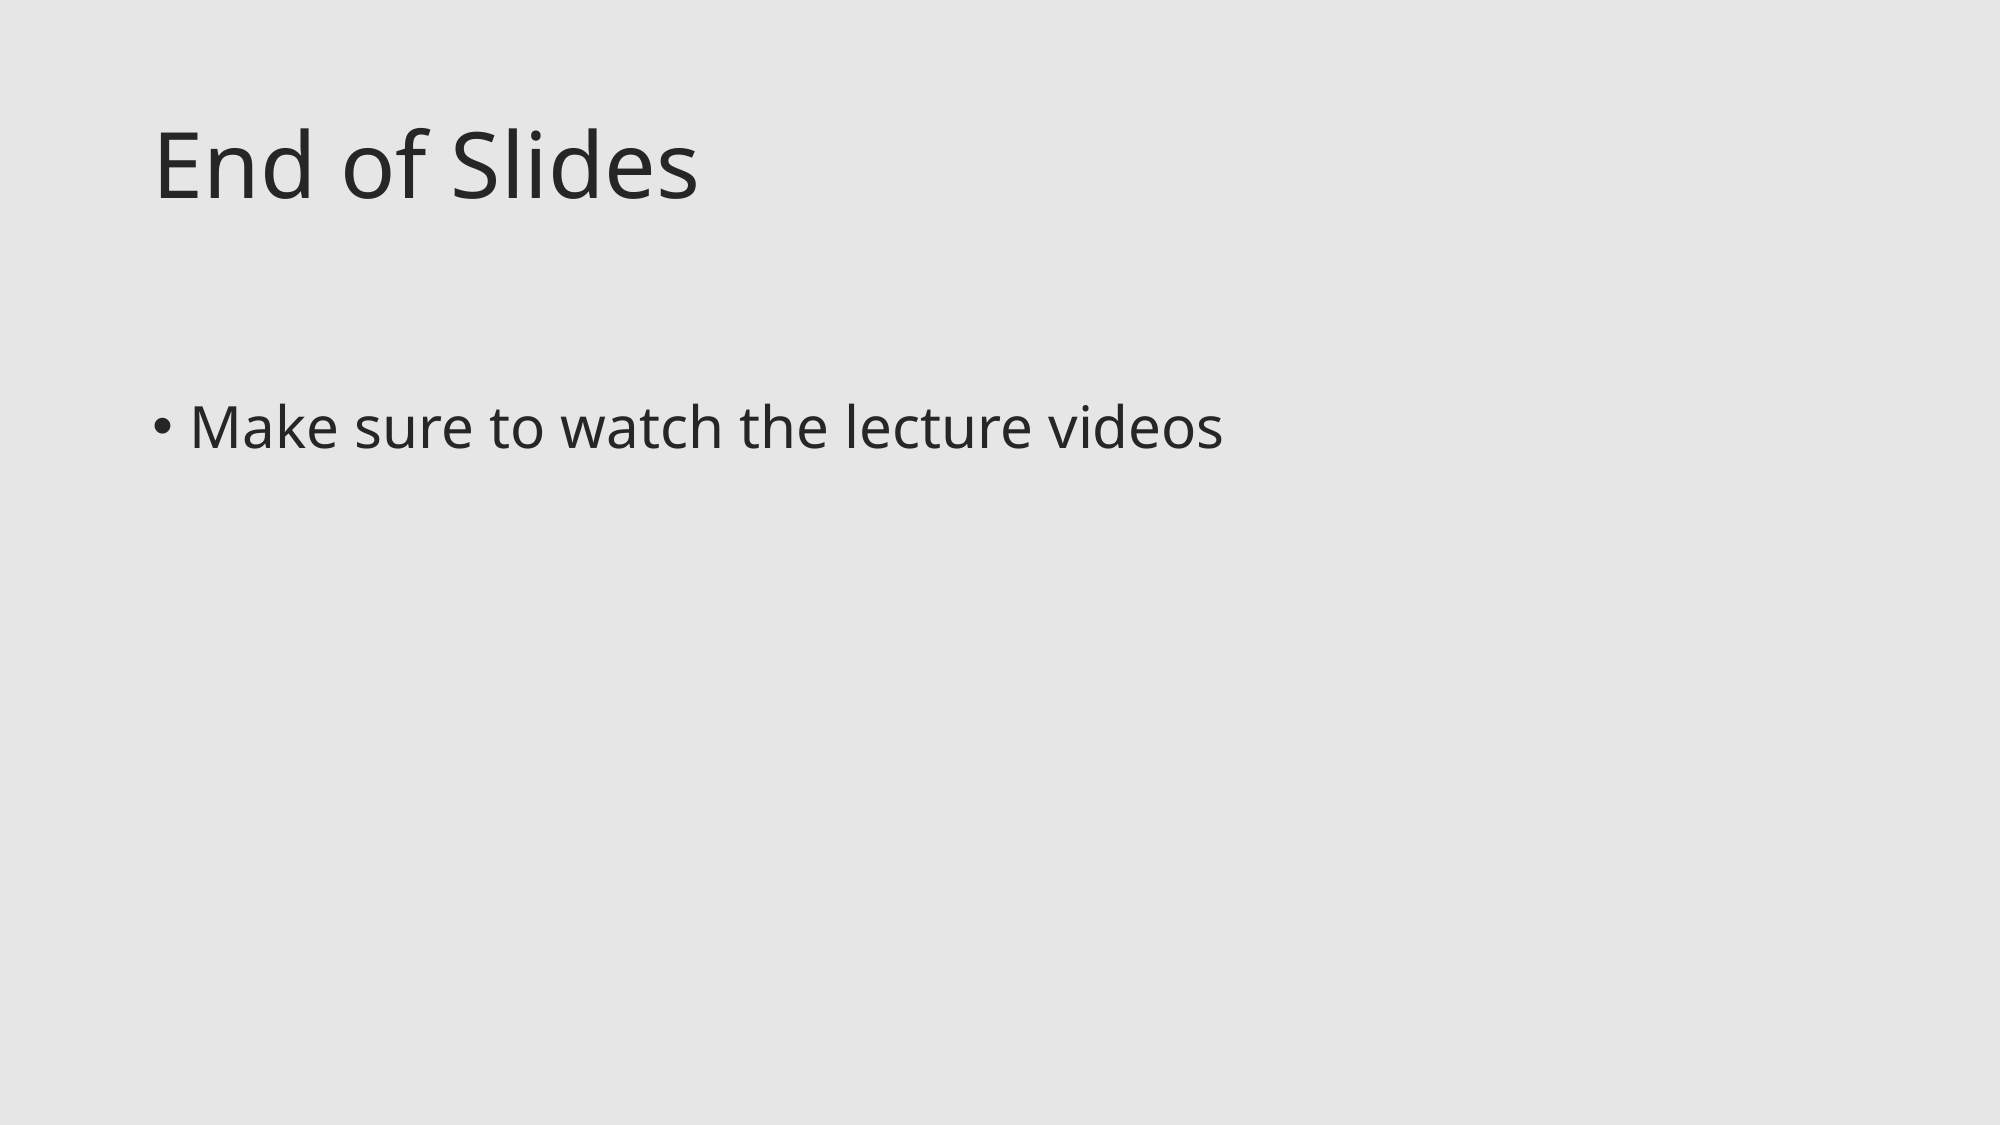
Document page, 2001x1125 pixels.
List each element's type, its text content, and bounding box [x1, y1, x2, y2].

title End of Slides [137, 59, 1863, 278]
list Make sure to watch the lecture videos [137, 299, 1863, 1014]
